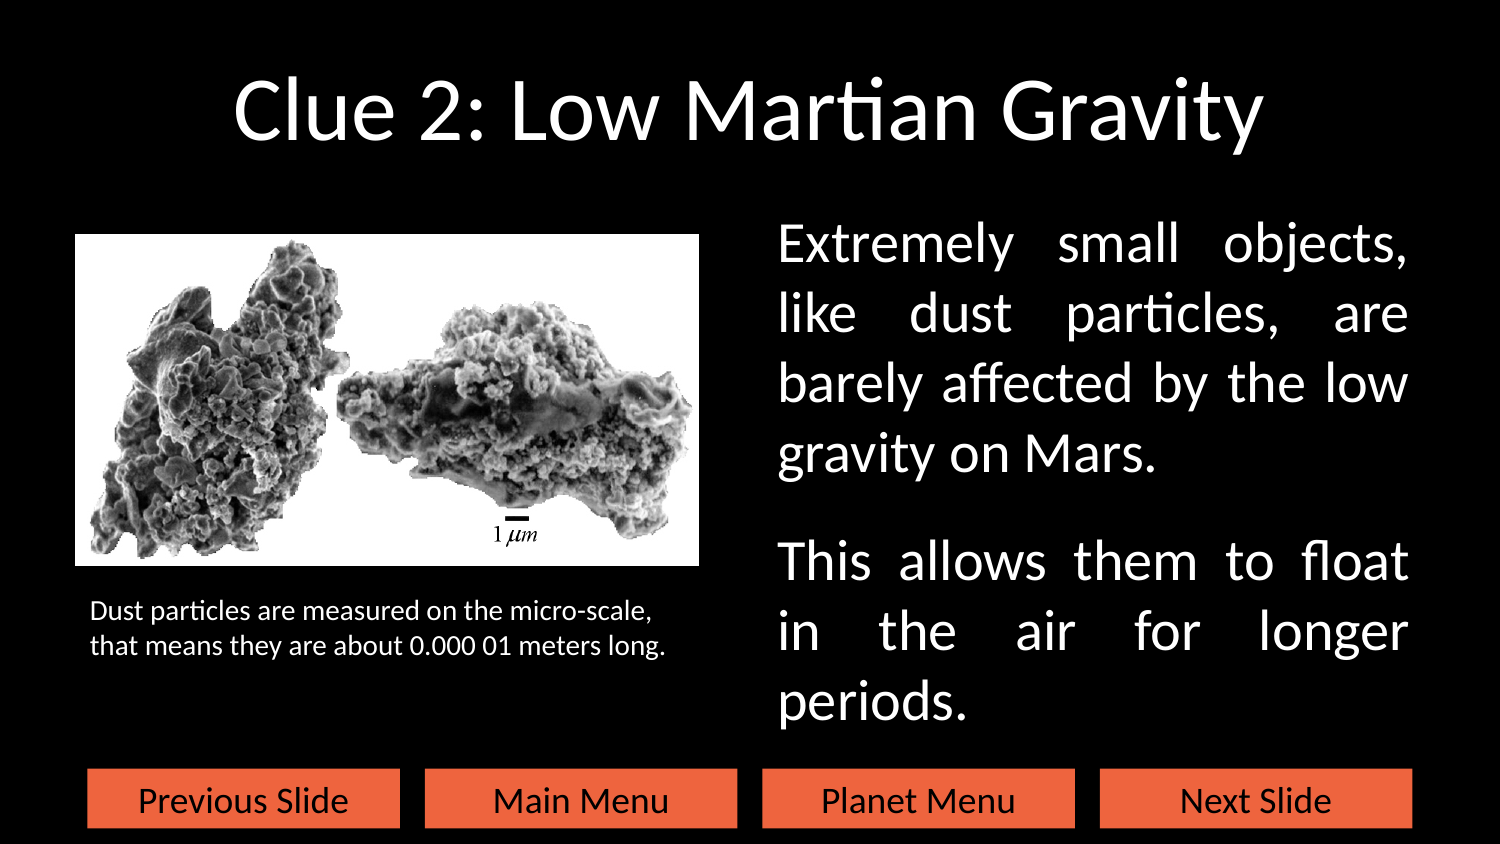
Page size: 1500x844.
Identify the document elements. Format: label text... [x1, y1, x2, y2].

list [74, 234, 699, 567]
text_box Dust particles are measured on the micro-scale, that means they are about 0.000 01 meters long. [75, 584, 700, 669]
title Clue 2: Low Martian Gravity [75, 33, 1425, 175]
text_box Planet Menu [762, 768, 1075, 829]
list Extremely small objects, like dust particles, are barely affected by the low gravity on Mars. This allows them to float in the air for longer periods. [762, 196, 1425, 754]
